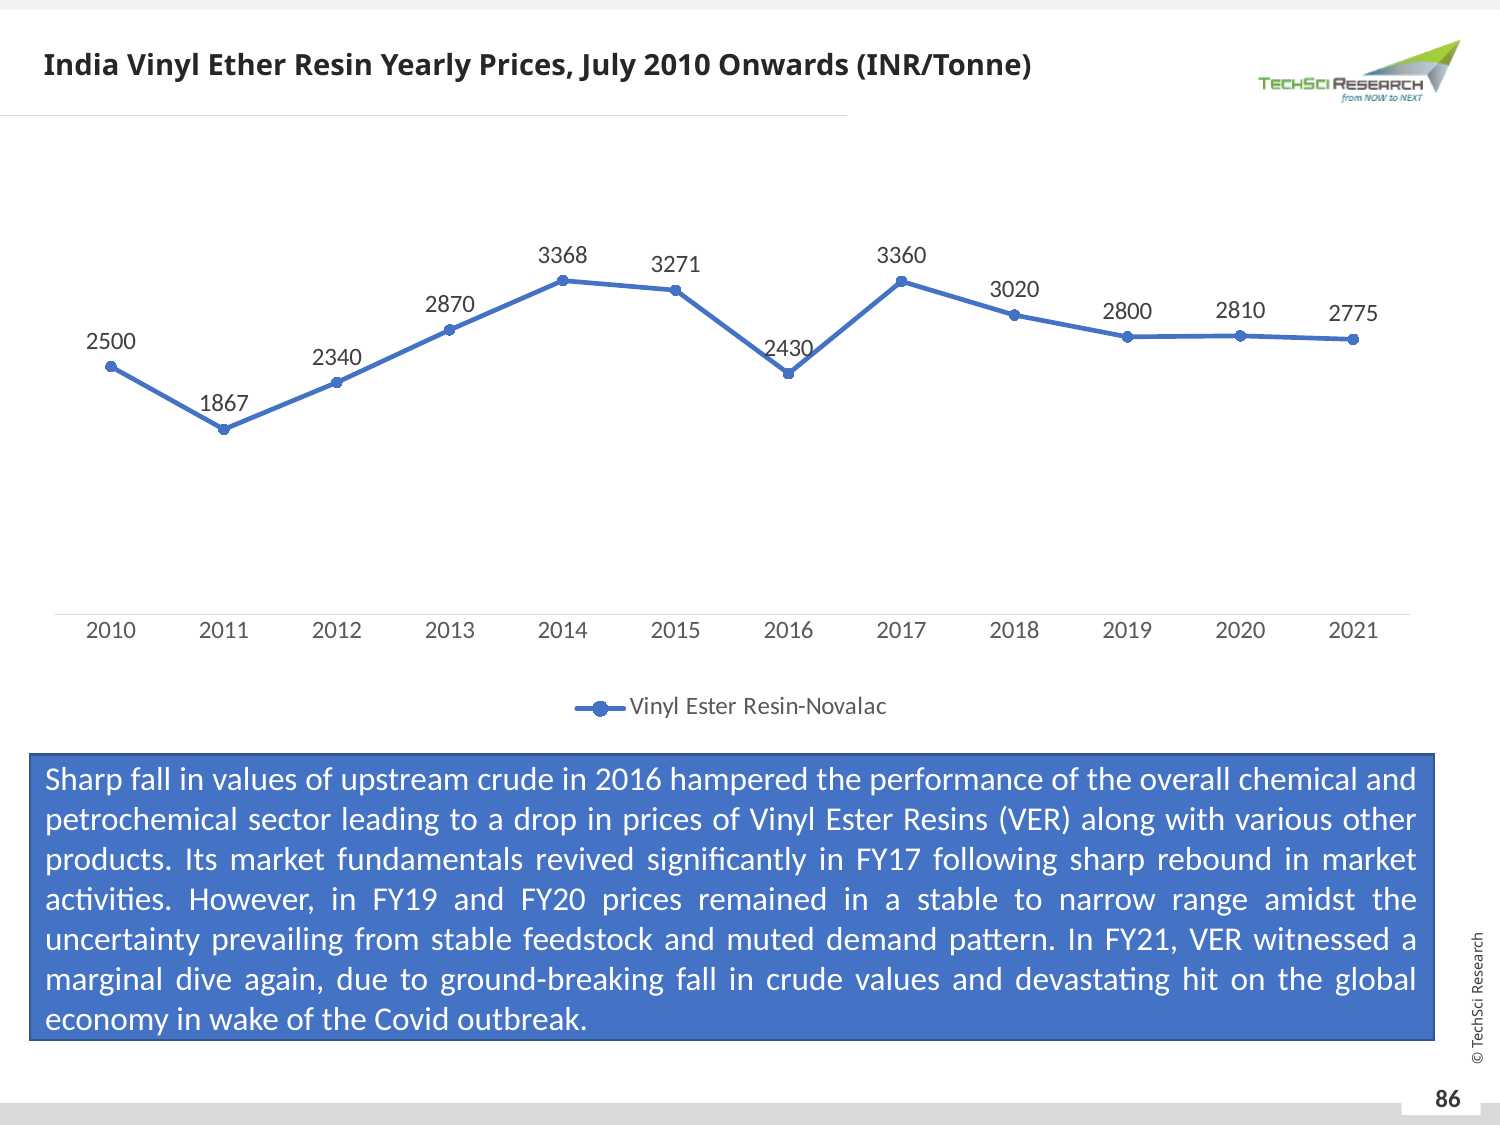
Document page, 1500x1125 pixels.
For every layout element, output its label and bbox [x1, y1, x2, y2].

text_box [28, 31, 1500, 107]
chart [30, 193, 1434, 728]
text_box [29, 753, 1435, 1041]
